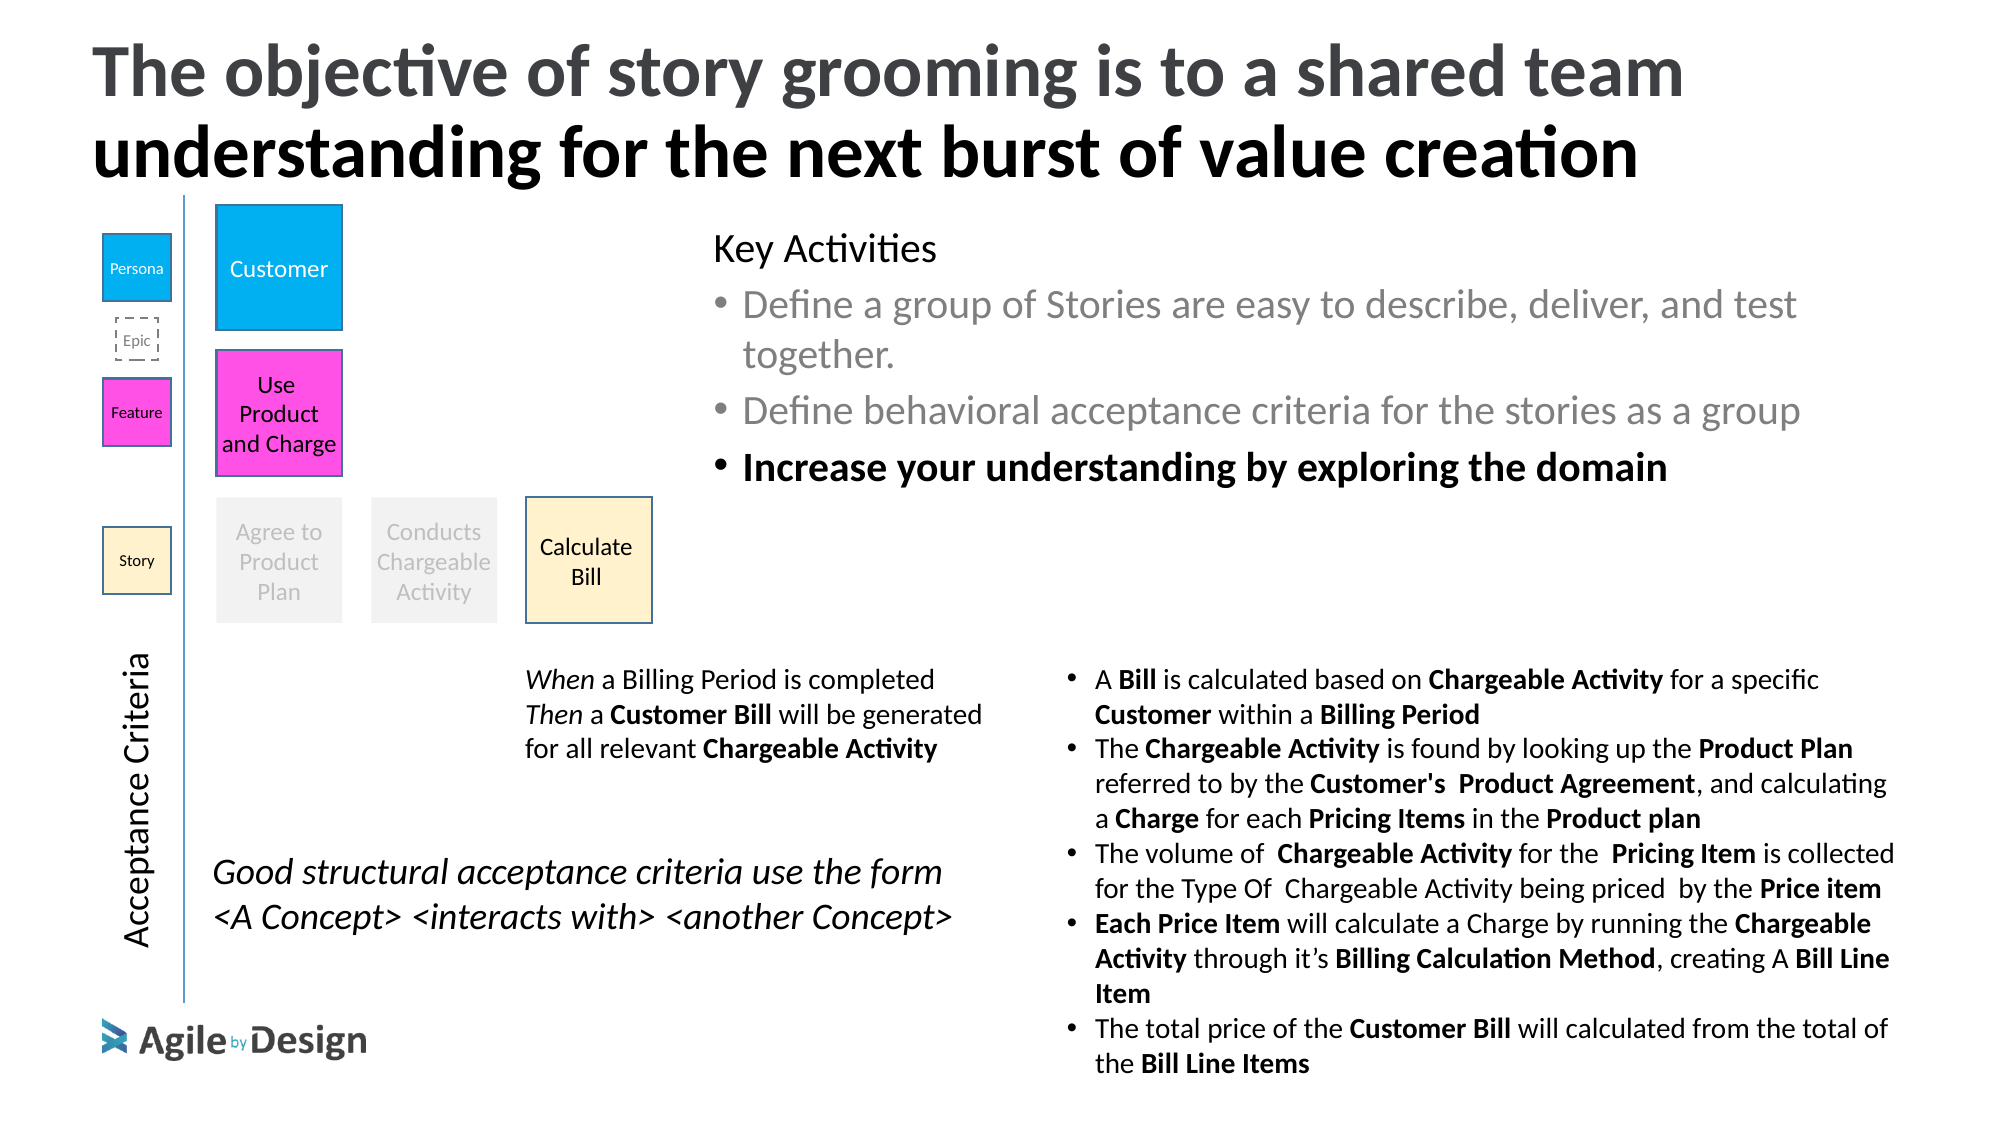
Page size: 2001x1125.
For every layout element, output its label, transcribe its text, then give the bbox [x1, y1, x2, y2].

text_box Customer [216, 204, 343, 331]
text_box A Bill is calculated based on Chargeable Activity for a specific Customer within a Billing Period The Chargeable Activity is found by looking up the Product Plan referred to by the Customer's Product Agreement, and calculating a Charge for each Pricing Items in the Product plan The volume of Chargeable Activity for the Pricing Item is collected for the Type Of Chargeable Activity being priced by the Price item Each Price Item will calculate a Charge by running the Chargeable Activity through it’s Billing Calculation Method, creating A Bill Line Item The total price of the Customer Bill will calculated from the total of the Bill Line Items [1050, 652, 1916, 1087]
text_box The objective of story grooming is to a shared team understanding for the next burst of value creation [77, 23, 1975, 187]
text_box When a Billing Period is completed Then a Customer Bill will be generated for all relevant Chargeable Activity [508, 652, 1005, 773]
text_box Good structural acceptance criteria use the form <A Concept> <interacts with> <another Concept> [197, 839, 978, 945]
picture [102, 1018, 366, 1061]
text_box Use Product and Charge [216, 350, 343, 476]
text_box Calculate Bill [526, 497, 652, 623]
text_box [103, 195, 185, 1003]
text_box Key Activities Define a group of Stories are easy to describe, deliver, and test together. Define behavioral acceptance criteria for the stories as a group Increase your understanding by exploring the domain [698, 213, 1975, 497]
text_box Agree to Product Plan [216, 497, 343, 623]
text_box Conducts Chargeable Activity [371, 497, 498, 623]
